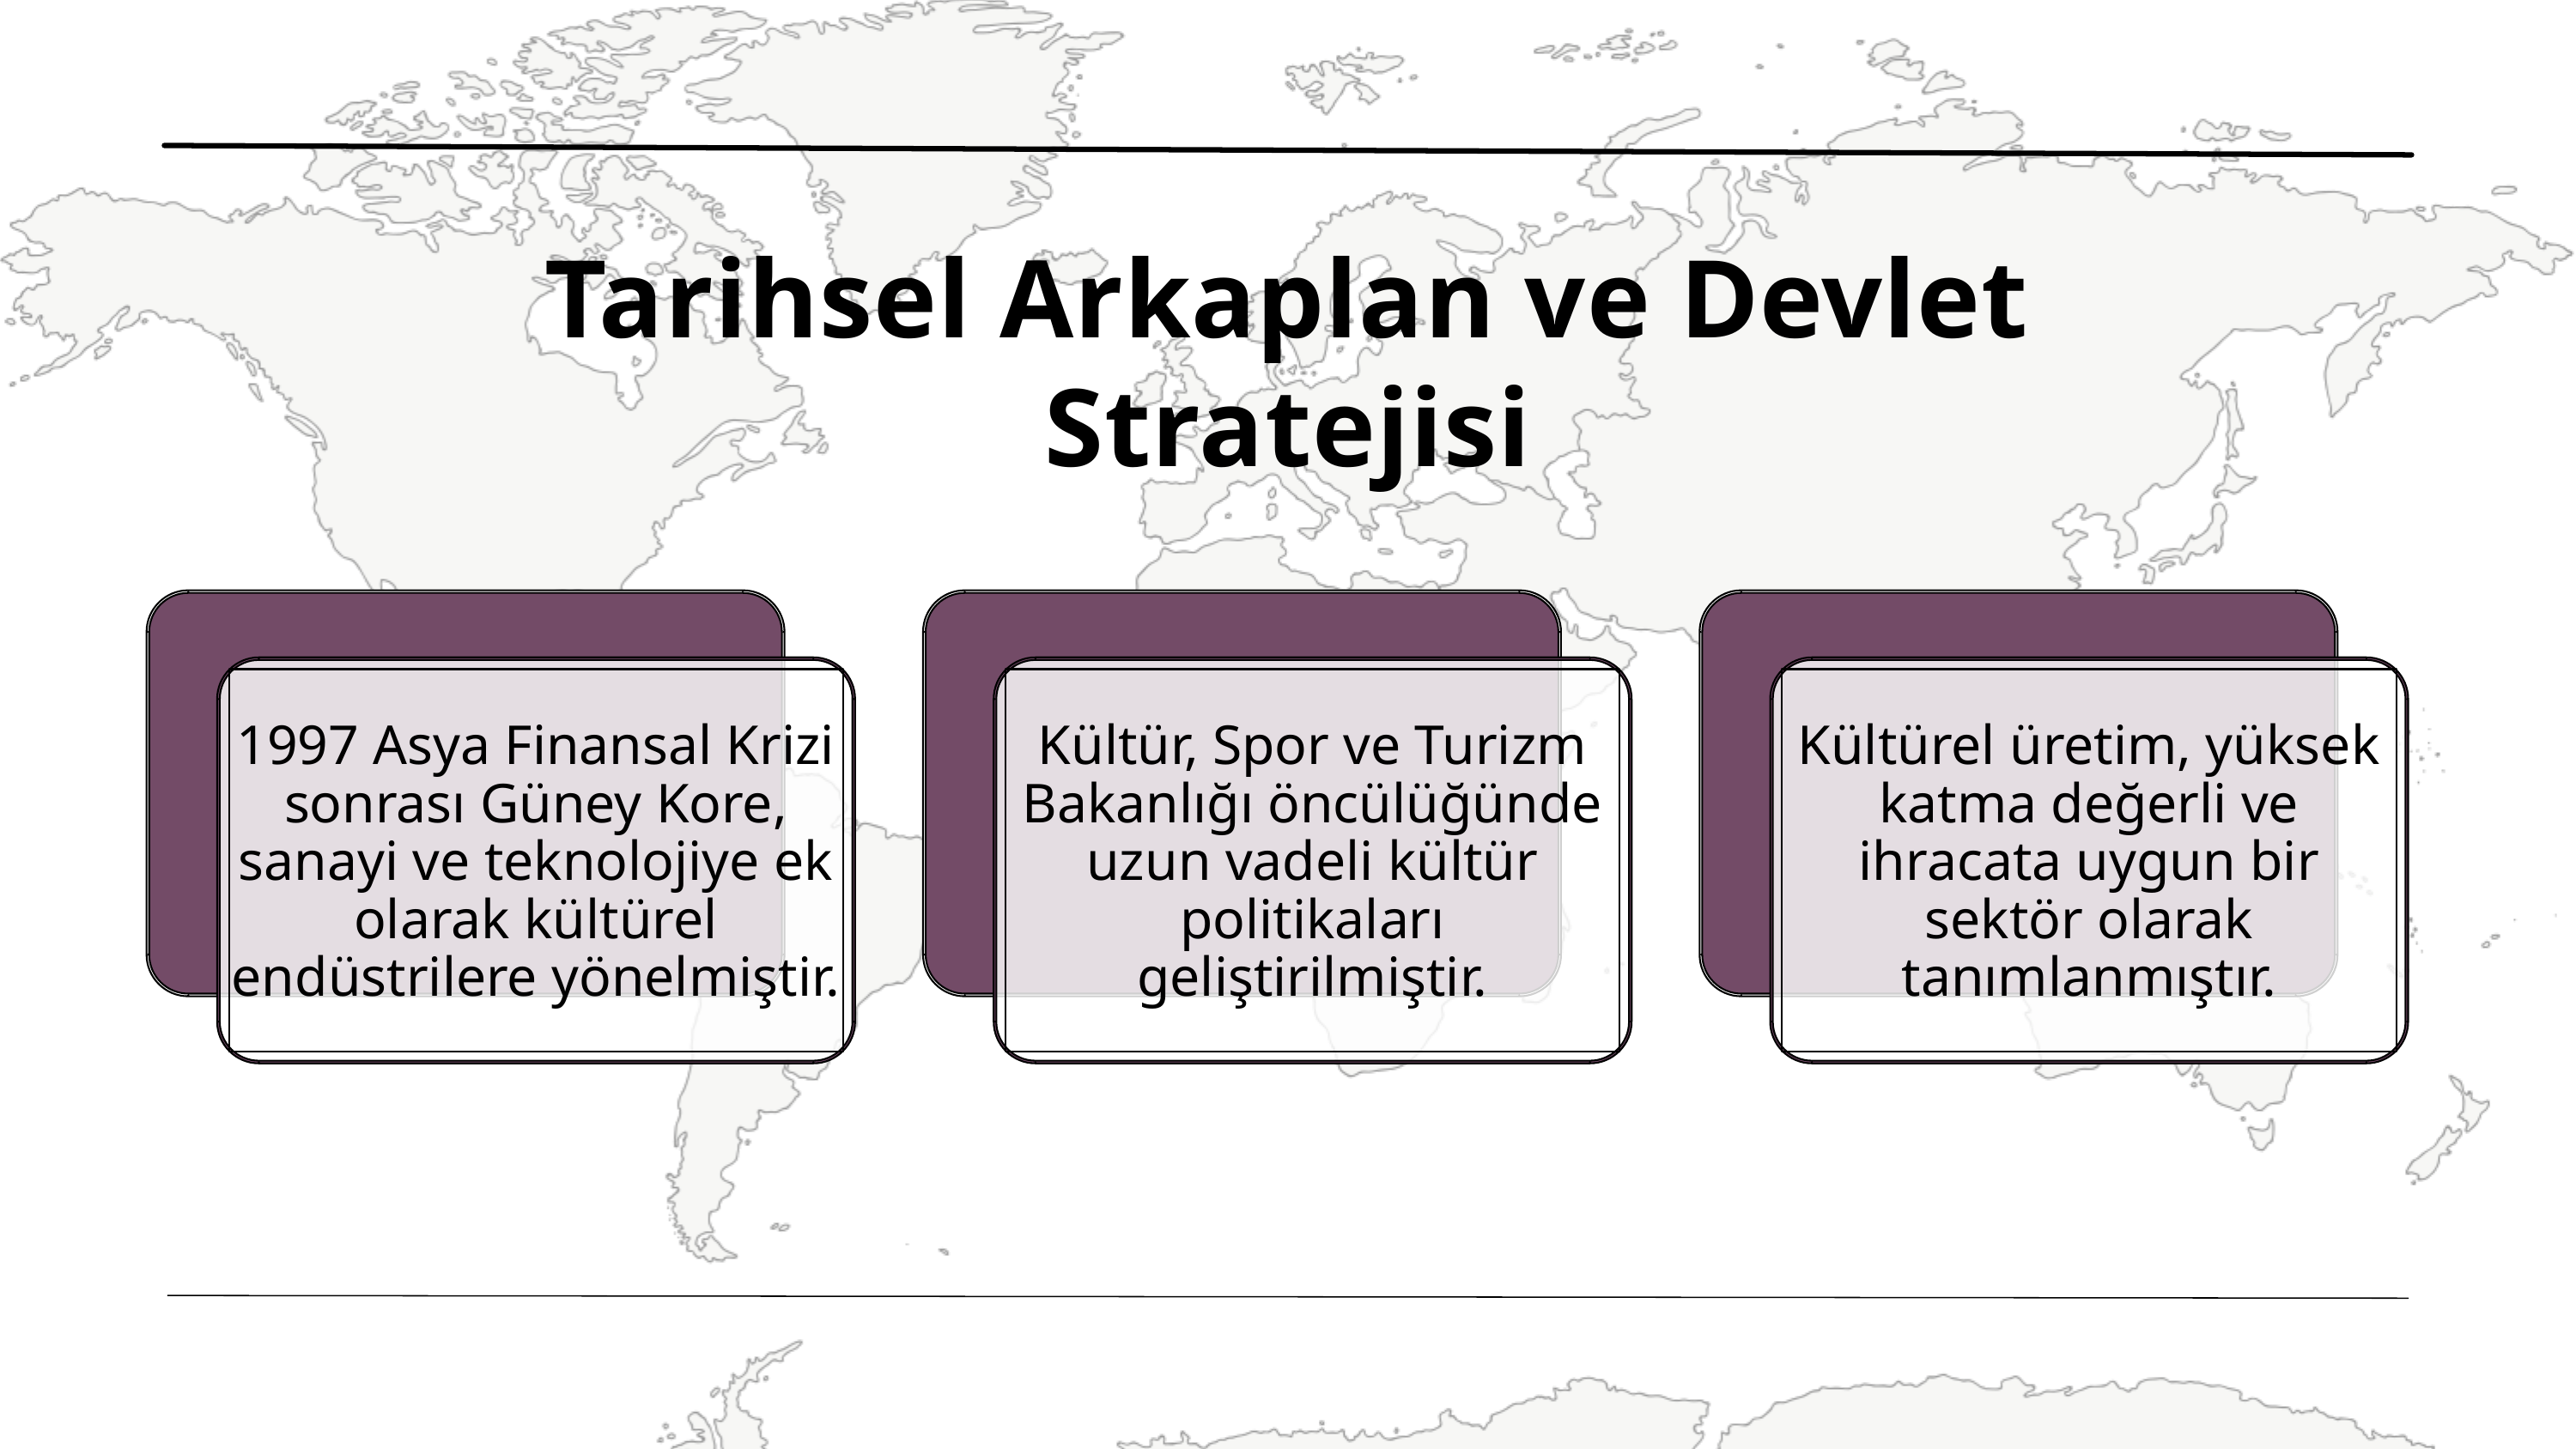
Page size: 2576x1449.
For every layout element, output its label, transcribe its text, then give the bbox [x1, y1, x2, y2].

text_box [1782, 669, 2397, 1052]
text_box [993, 657, 1632, 1064]
text_box Tarihsel Arkaplan ve Devlet Stratejisi [363, 230, 2212, 488]
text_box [1770, 657, 2409, 1064]
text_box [1005, 669, 1620, 1052]
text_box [922, 590, 1562, 997]
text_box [228, 669, 844, 1052]
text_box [146, 590, 785, 997]
text_box [0, 0, 2576, 1449]
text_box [1699, 590, 2338, 997]
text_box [216, 657, 856, 1064]
